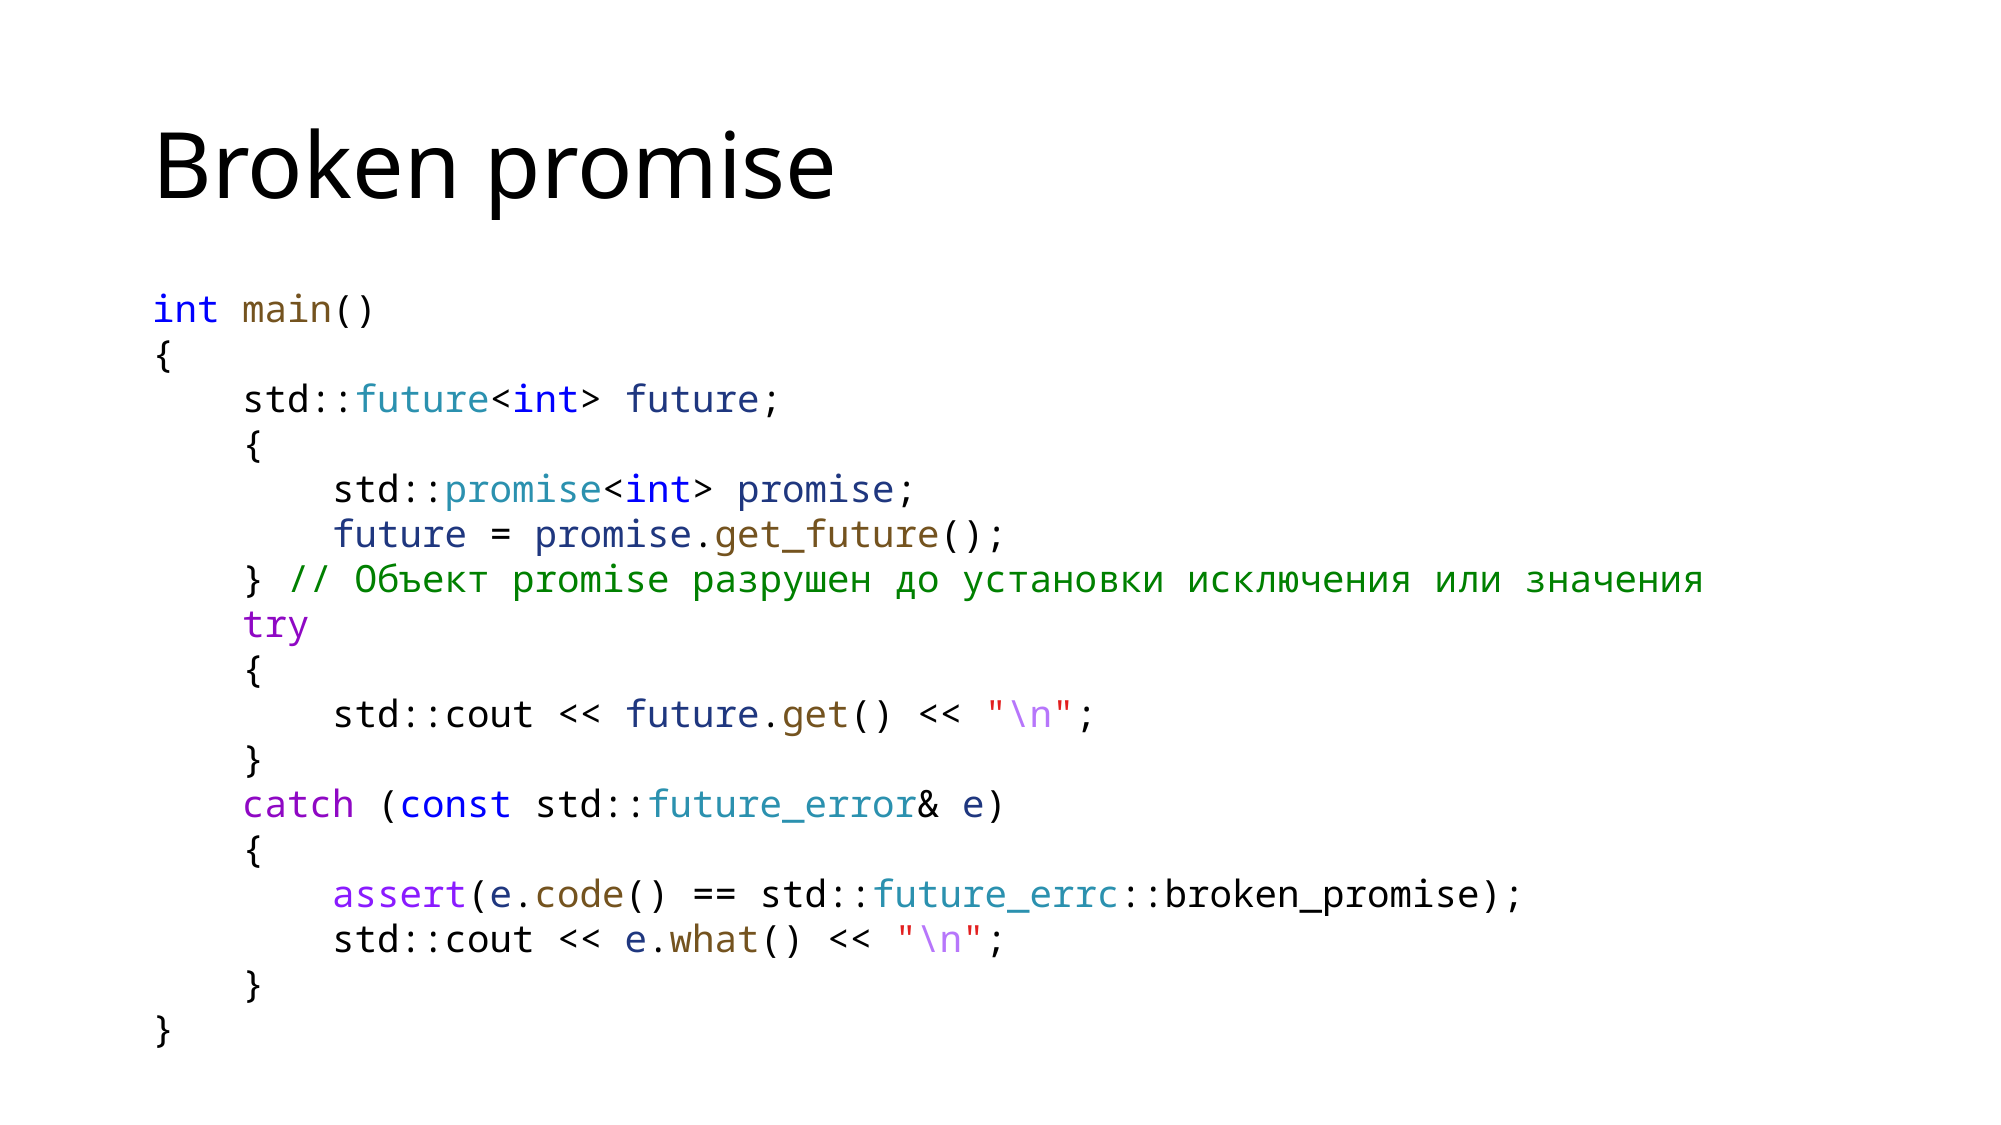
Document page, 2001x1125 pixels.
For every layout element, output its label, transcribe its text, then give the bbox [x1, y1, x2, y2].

title Broken promise [137, 59, 1863, 277]
text_box int main() { std::future<int> future; { std::promise<int> promise; future = promise.get_future(); } // Объект promise разрушен до установки исключения или значения try { std::cout << future.get() << "\n"; } catch (const std::future_error& e) { assert(e.code() == std::future_errc::broken_promise); std::cout << e.what() << "\n"; } } [137, 277, 1863, 1057]
